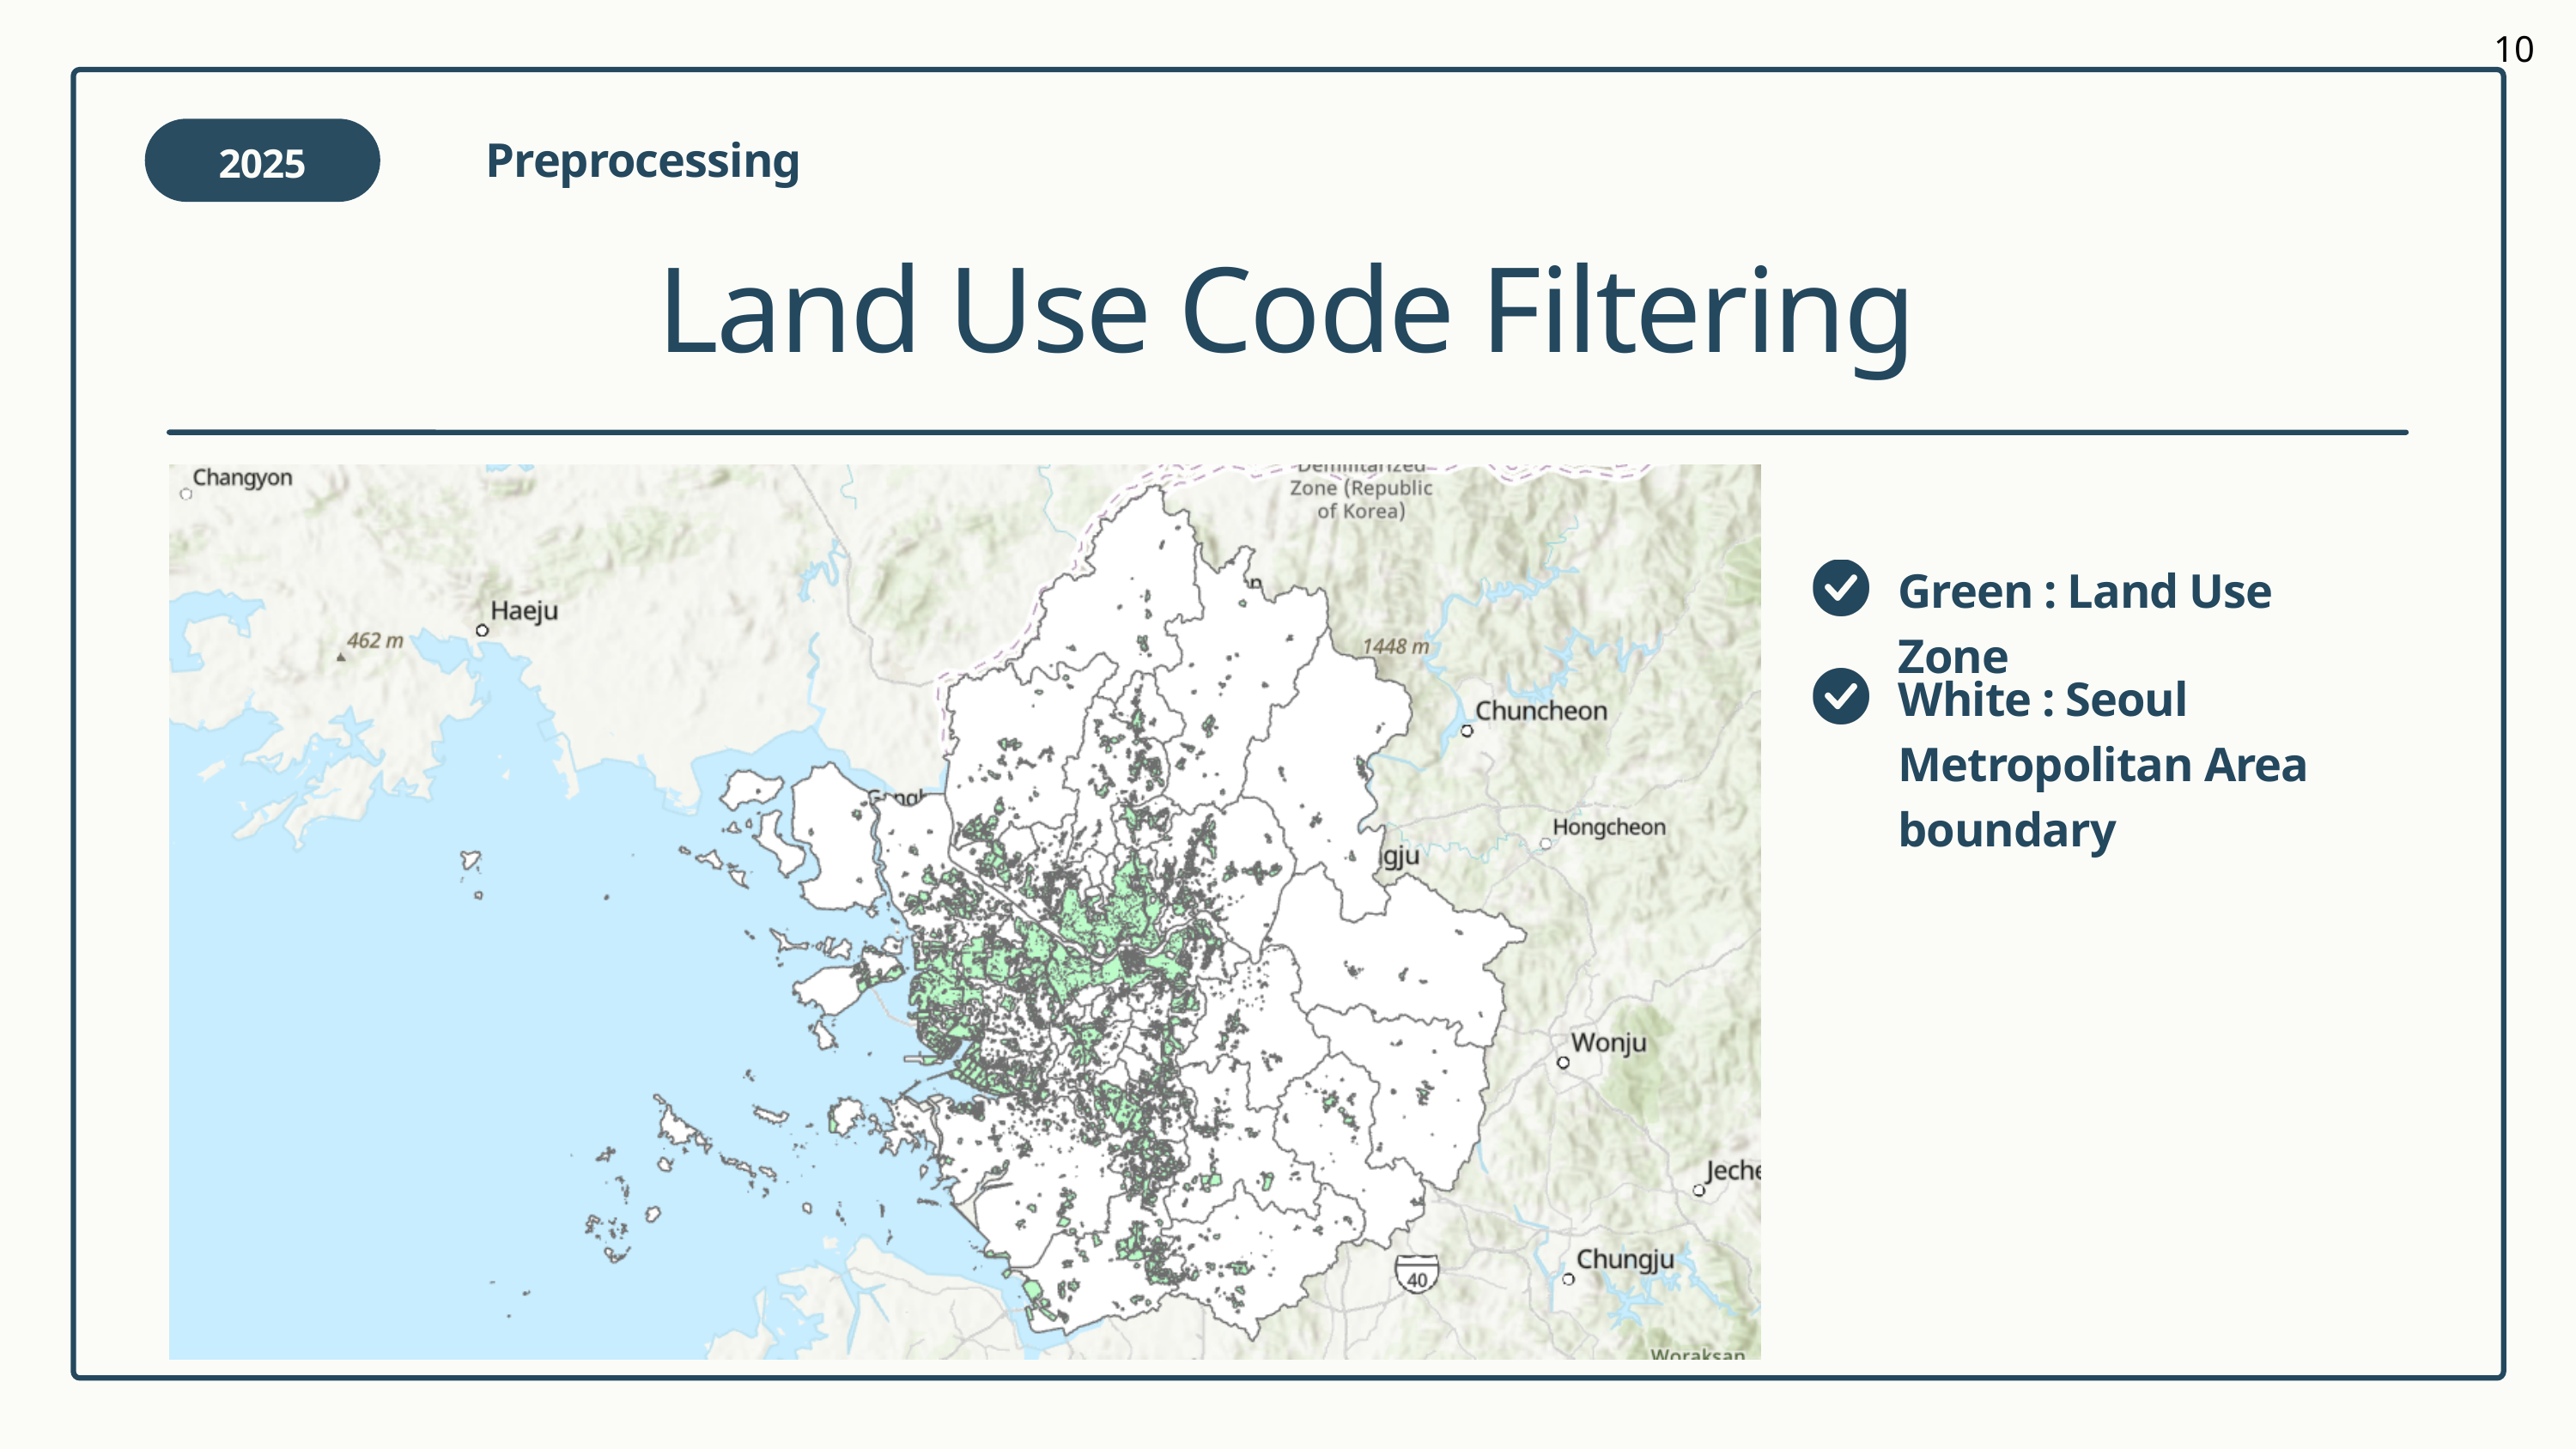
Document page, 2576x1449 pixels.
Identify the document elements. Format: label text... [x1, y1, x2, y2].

text_box 10 [2494, 19, 2536, 70]
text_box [144, 118, 381, 203]
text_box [73, 69, 2504, 1379]
